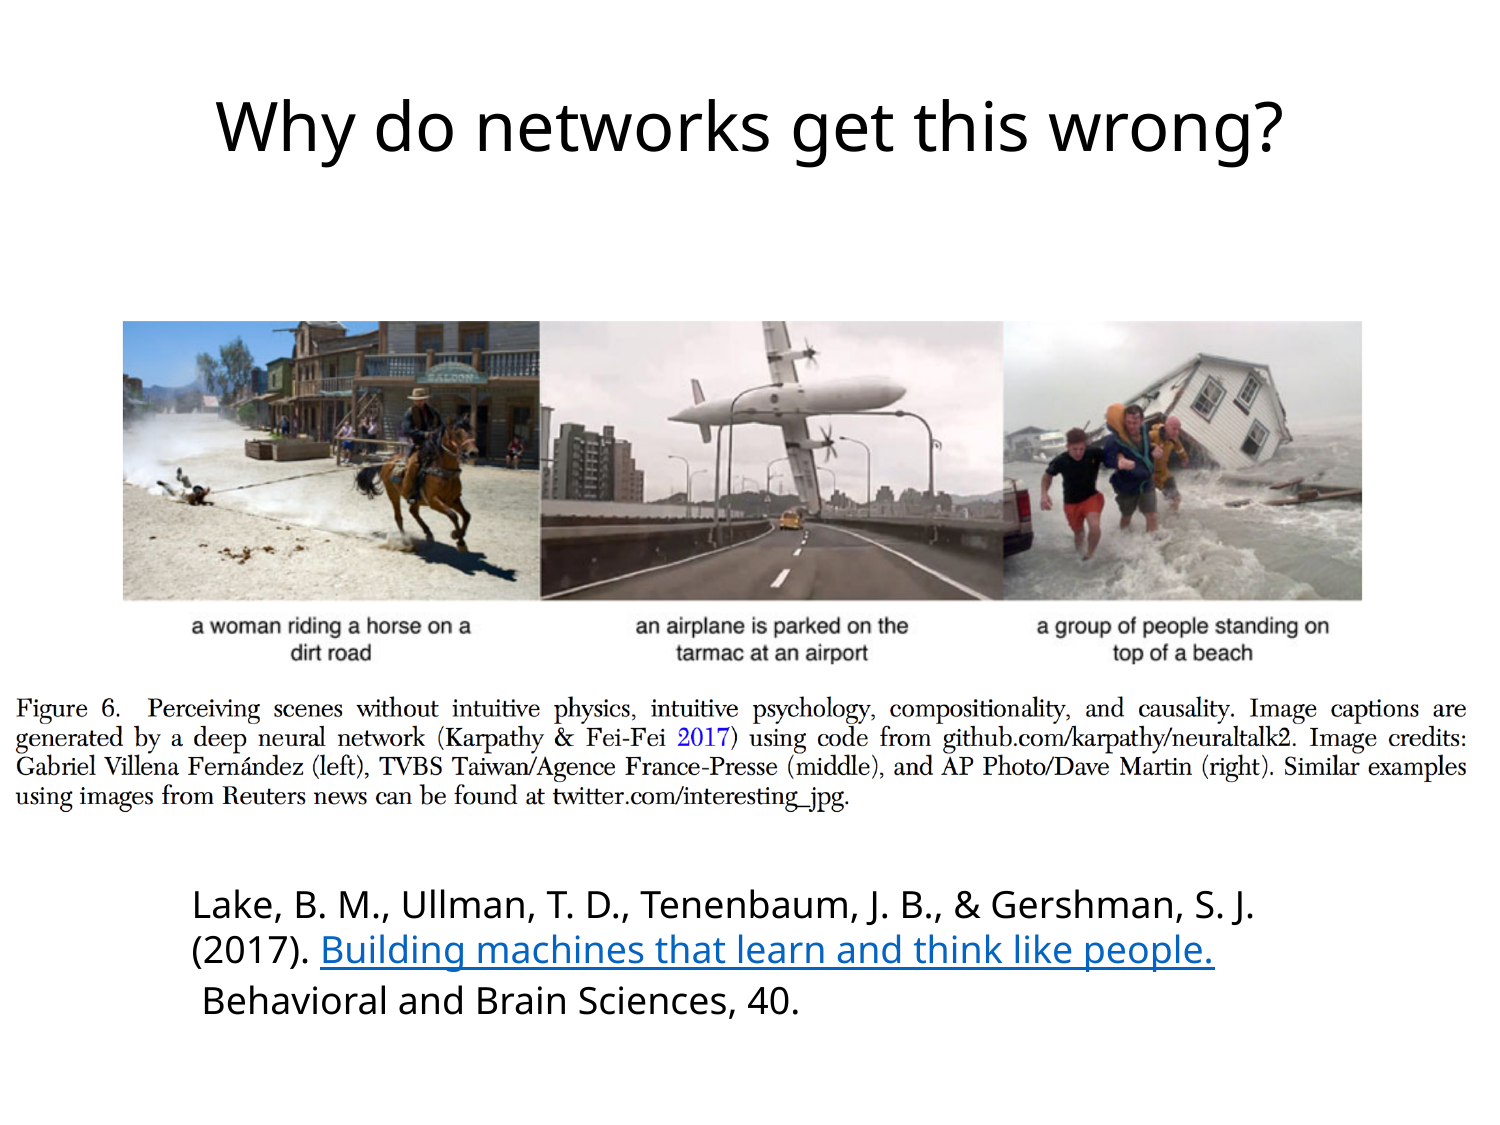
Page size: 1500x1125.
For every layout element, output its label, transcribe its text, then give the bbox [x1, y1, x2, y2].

title Why do networks get this wrong? [103, 59, 1397, 198]
text_box Lake, B. M., Ullman, T. D., Tenenbaum, J. B., & Gershman, S. J. (2017). Building machines that learn and think like people. Behavioral and Brain Sciences, 40. [176, 873, 1381, 1030]
picture [0, 299, 1500, 825]
